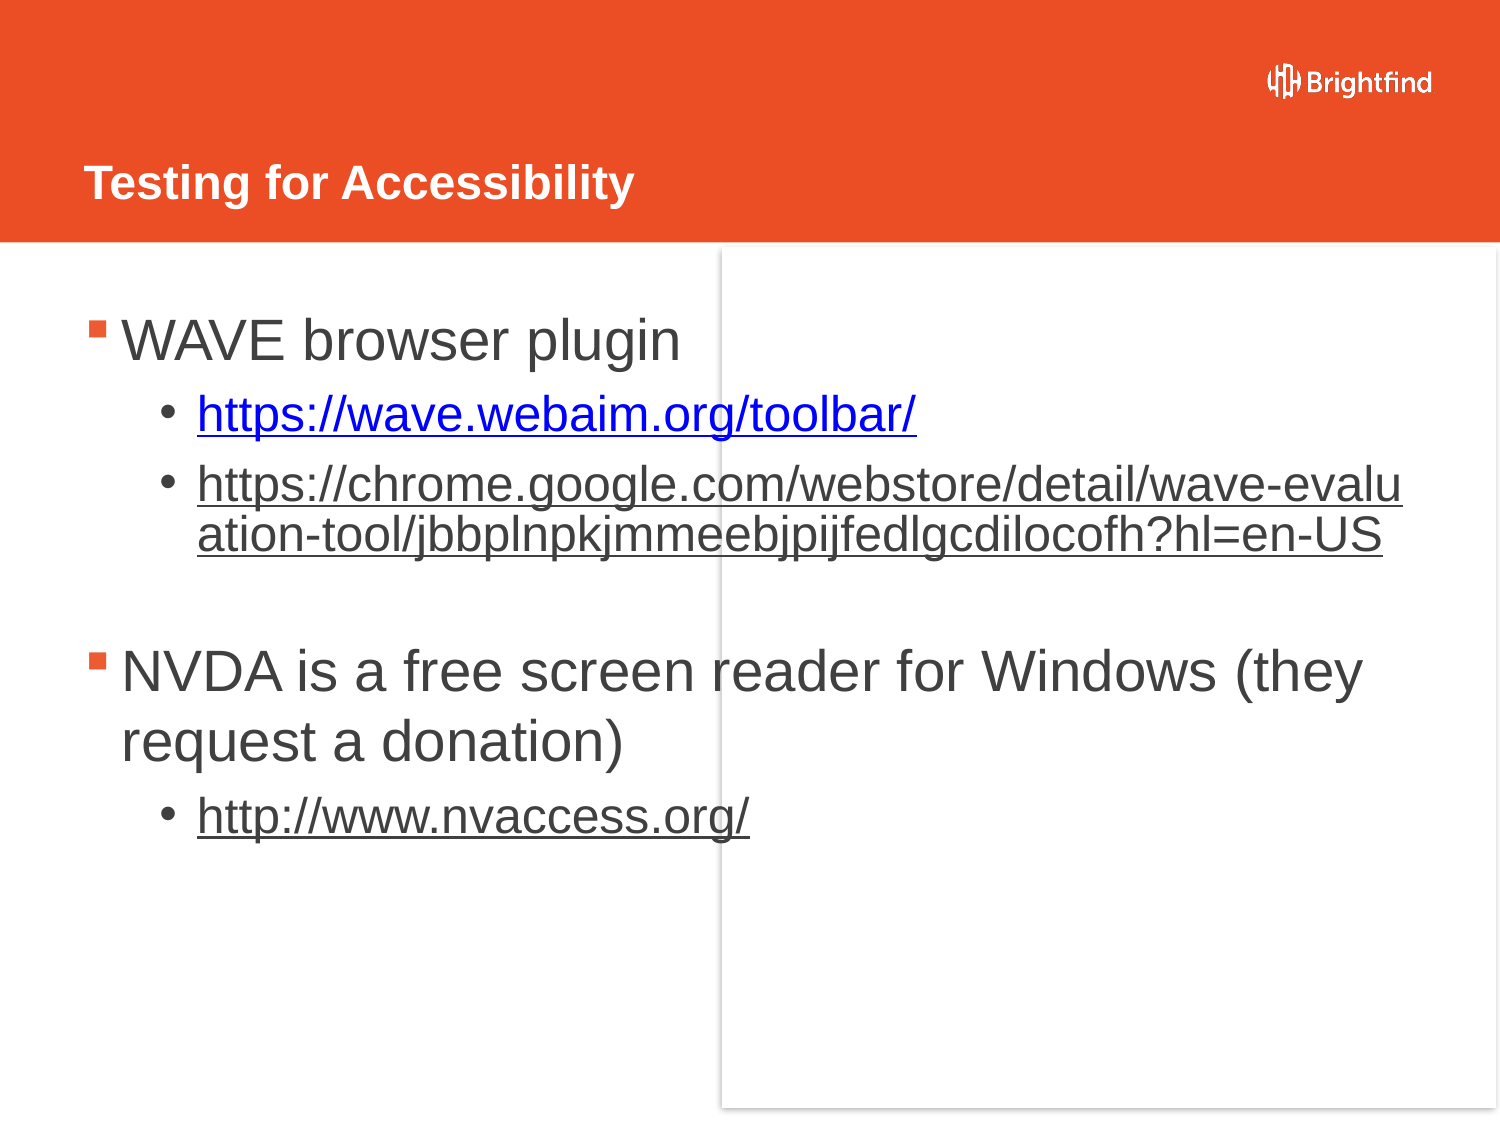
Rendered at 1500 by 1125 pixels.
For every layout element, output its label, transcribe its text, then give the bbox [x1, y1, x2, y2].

list WAVE browser plugin https://wave.webaim.org/toolbar/ https://chrome.google.com/webstore/detail/wave-evaluation-tool/jbbplnpkjmmeebjpijfedlgcdilocofh?hl=en-US NVDA is a free screen reader for Windows (they request a donation) http://www.nvaccess.org/ [69, 294, 1428, 1046]
text_box [721, 246, 1497, 1109]
title Testing for Accessibility [68, 143, 1428, 217]
